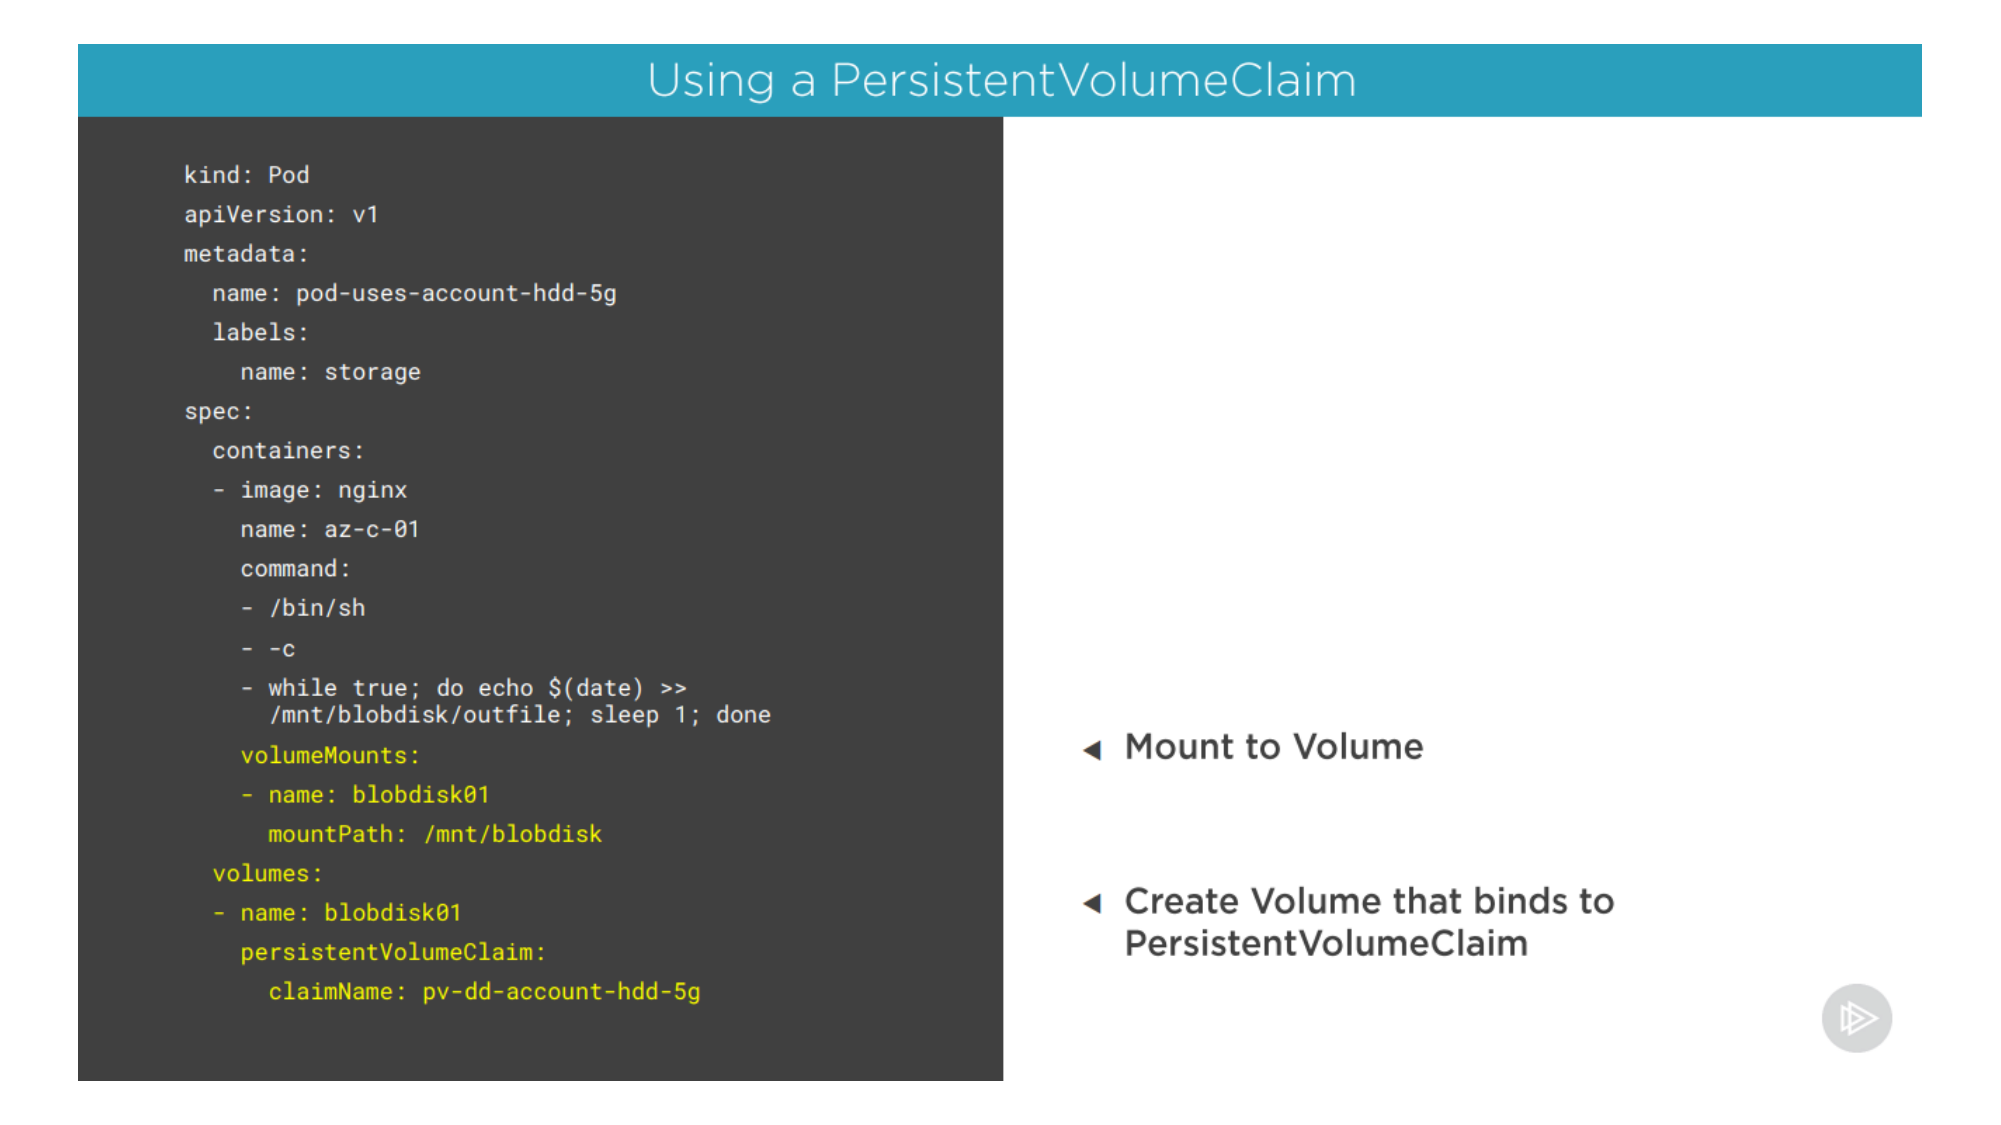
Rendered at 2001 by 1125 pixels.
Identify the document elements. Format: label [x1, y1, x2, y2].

picture [78, 44, 1922, 1081]
